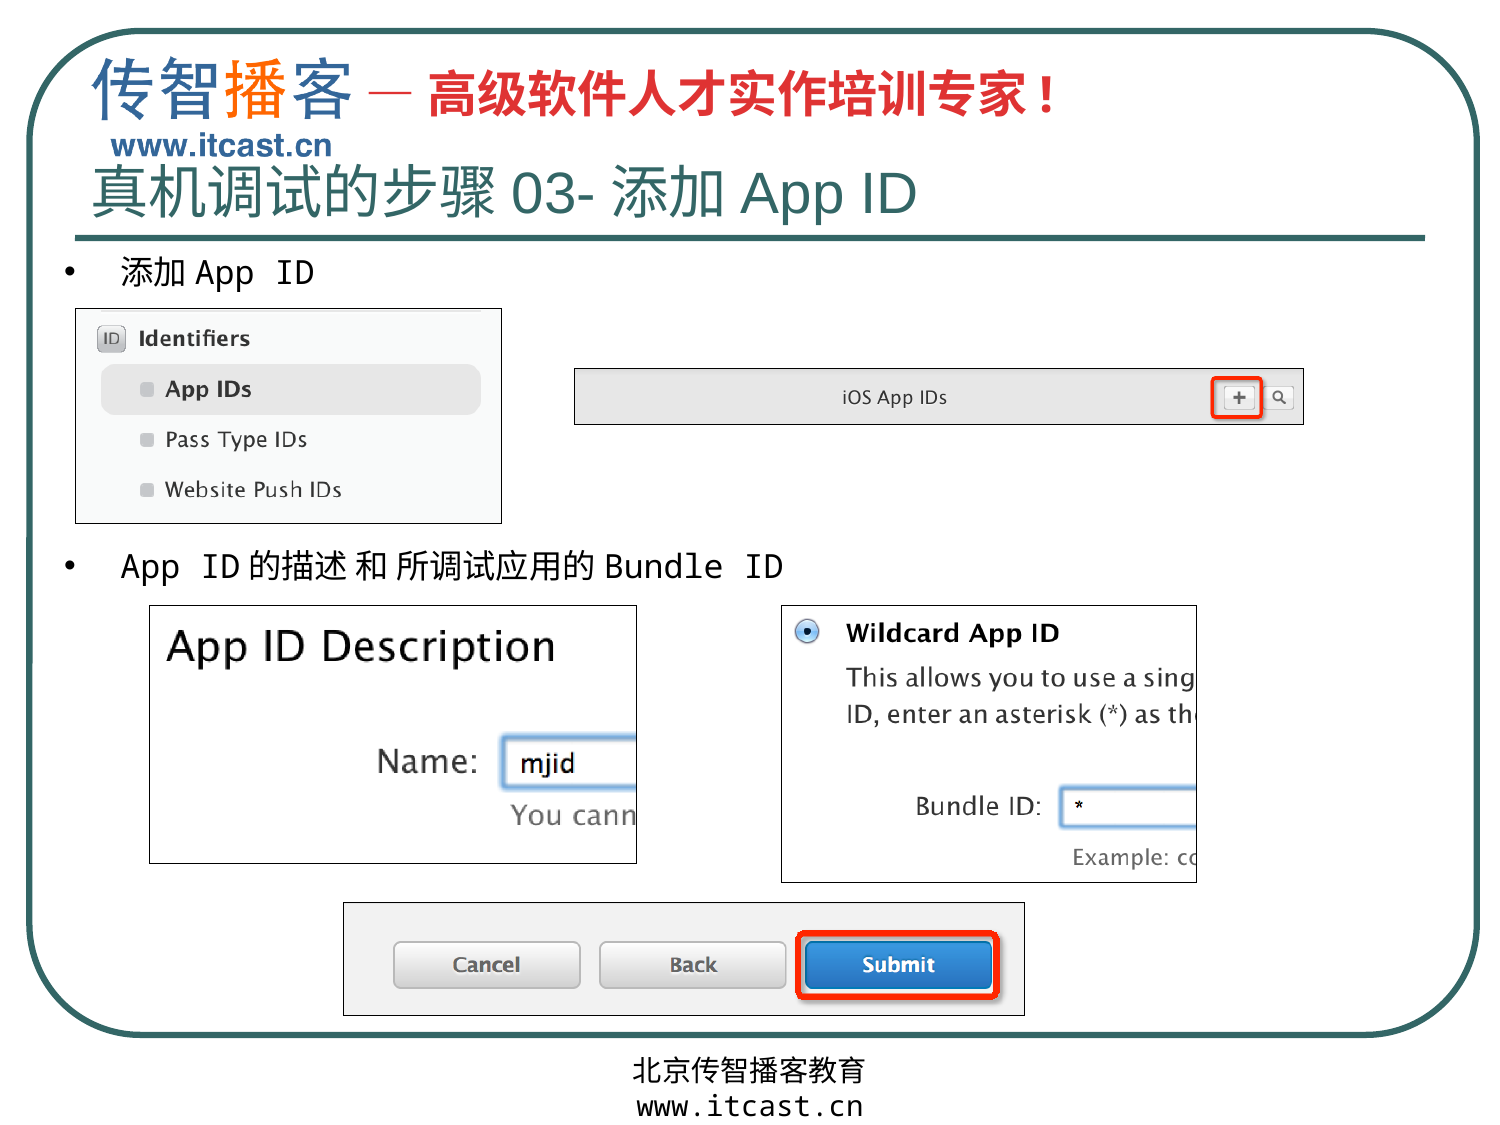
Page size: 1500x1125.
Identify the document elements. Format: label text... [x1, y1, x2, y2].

picture [74, 308, 502, 525]
title 真机调试的步骤03-添加App ID [75, 45, 1425, 233]
text_box App ID的描述 和 所调试应用的Bundle ID [49, 537, 1452, 606]
list 添加App ID [49, 243, 1452, 312]
picture [781, 605, 1197, 883]
picture [574, 368, 1304, 425]
picture [149, 605, 638, 865]
picture [343, 901, 1025, 1016]
